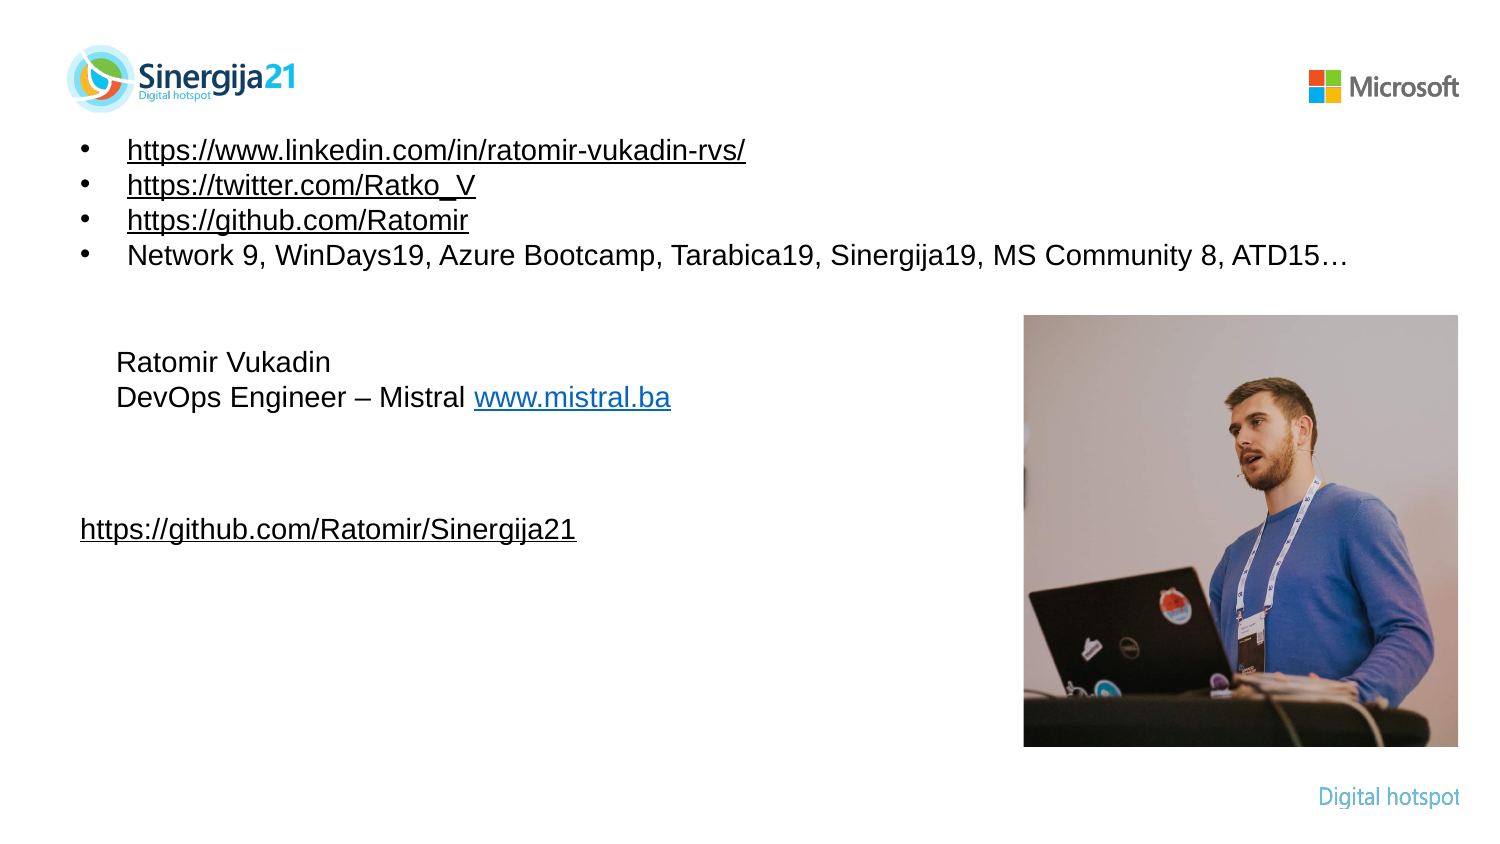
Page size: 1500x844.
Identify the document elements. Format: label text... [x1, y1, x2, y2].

text_box https://www.linkedin.com/in/ratomir-vukadin-rvs/ https://twitter.com/Ratko_V https://github.com/Ratomir Network 9, WinDays19, Azure Bootcamp, Tarabica19, Sinergija19, MS Community 8, ATD15… [65, 123, 1431, 314]
picture [1309, 70, 1459, 103]
picture [67, 45, 294, 113]
picture [1023, 315, 1459, 748]
text_box Ratomir Vukadin DevOps Engineer – Mistral www.mistral.ba [101, 335, 852, 421]
picture [1320, 787, 1459, 809]
text_box https://github.com/Ratomir/Sinergija21 [65, 502, 816, 553]
